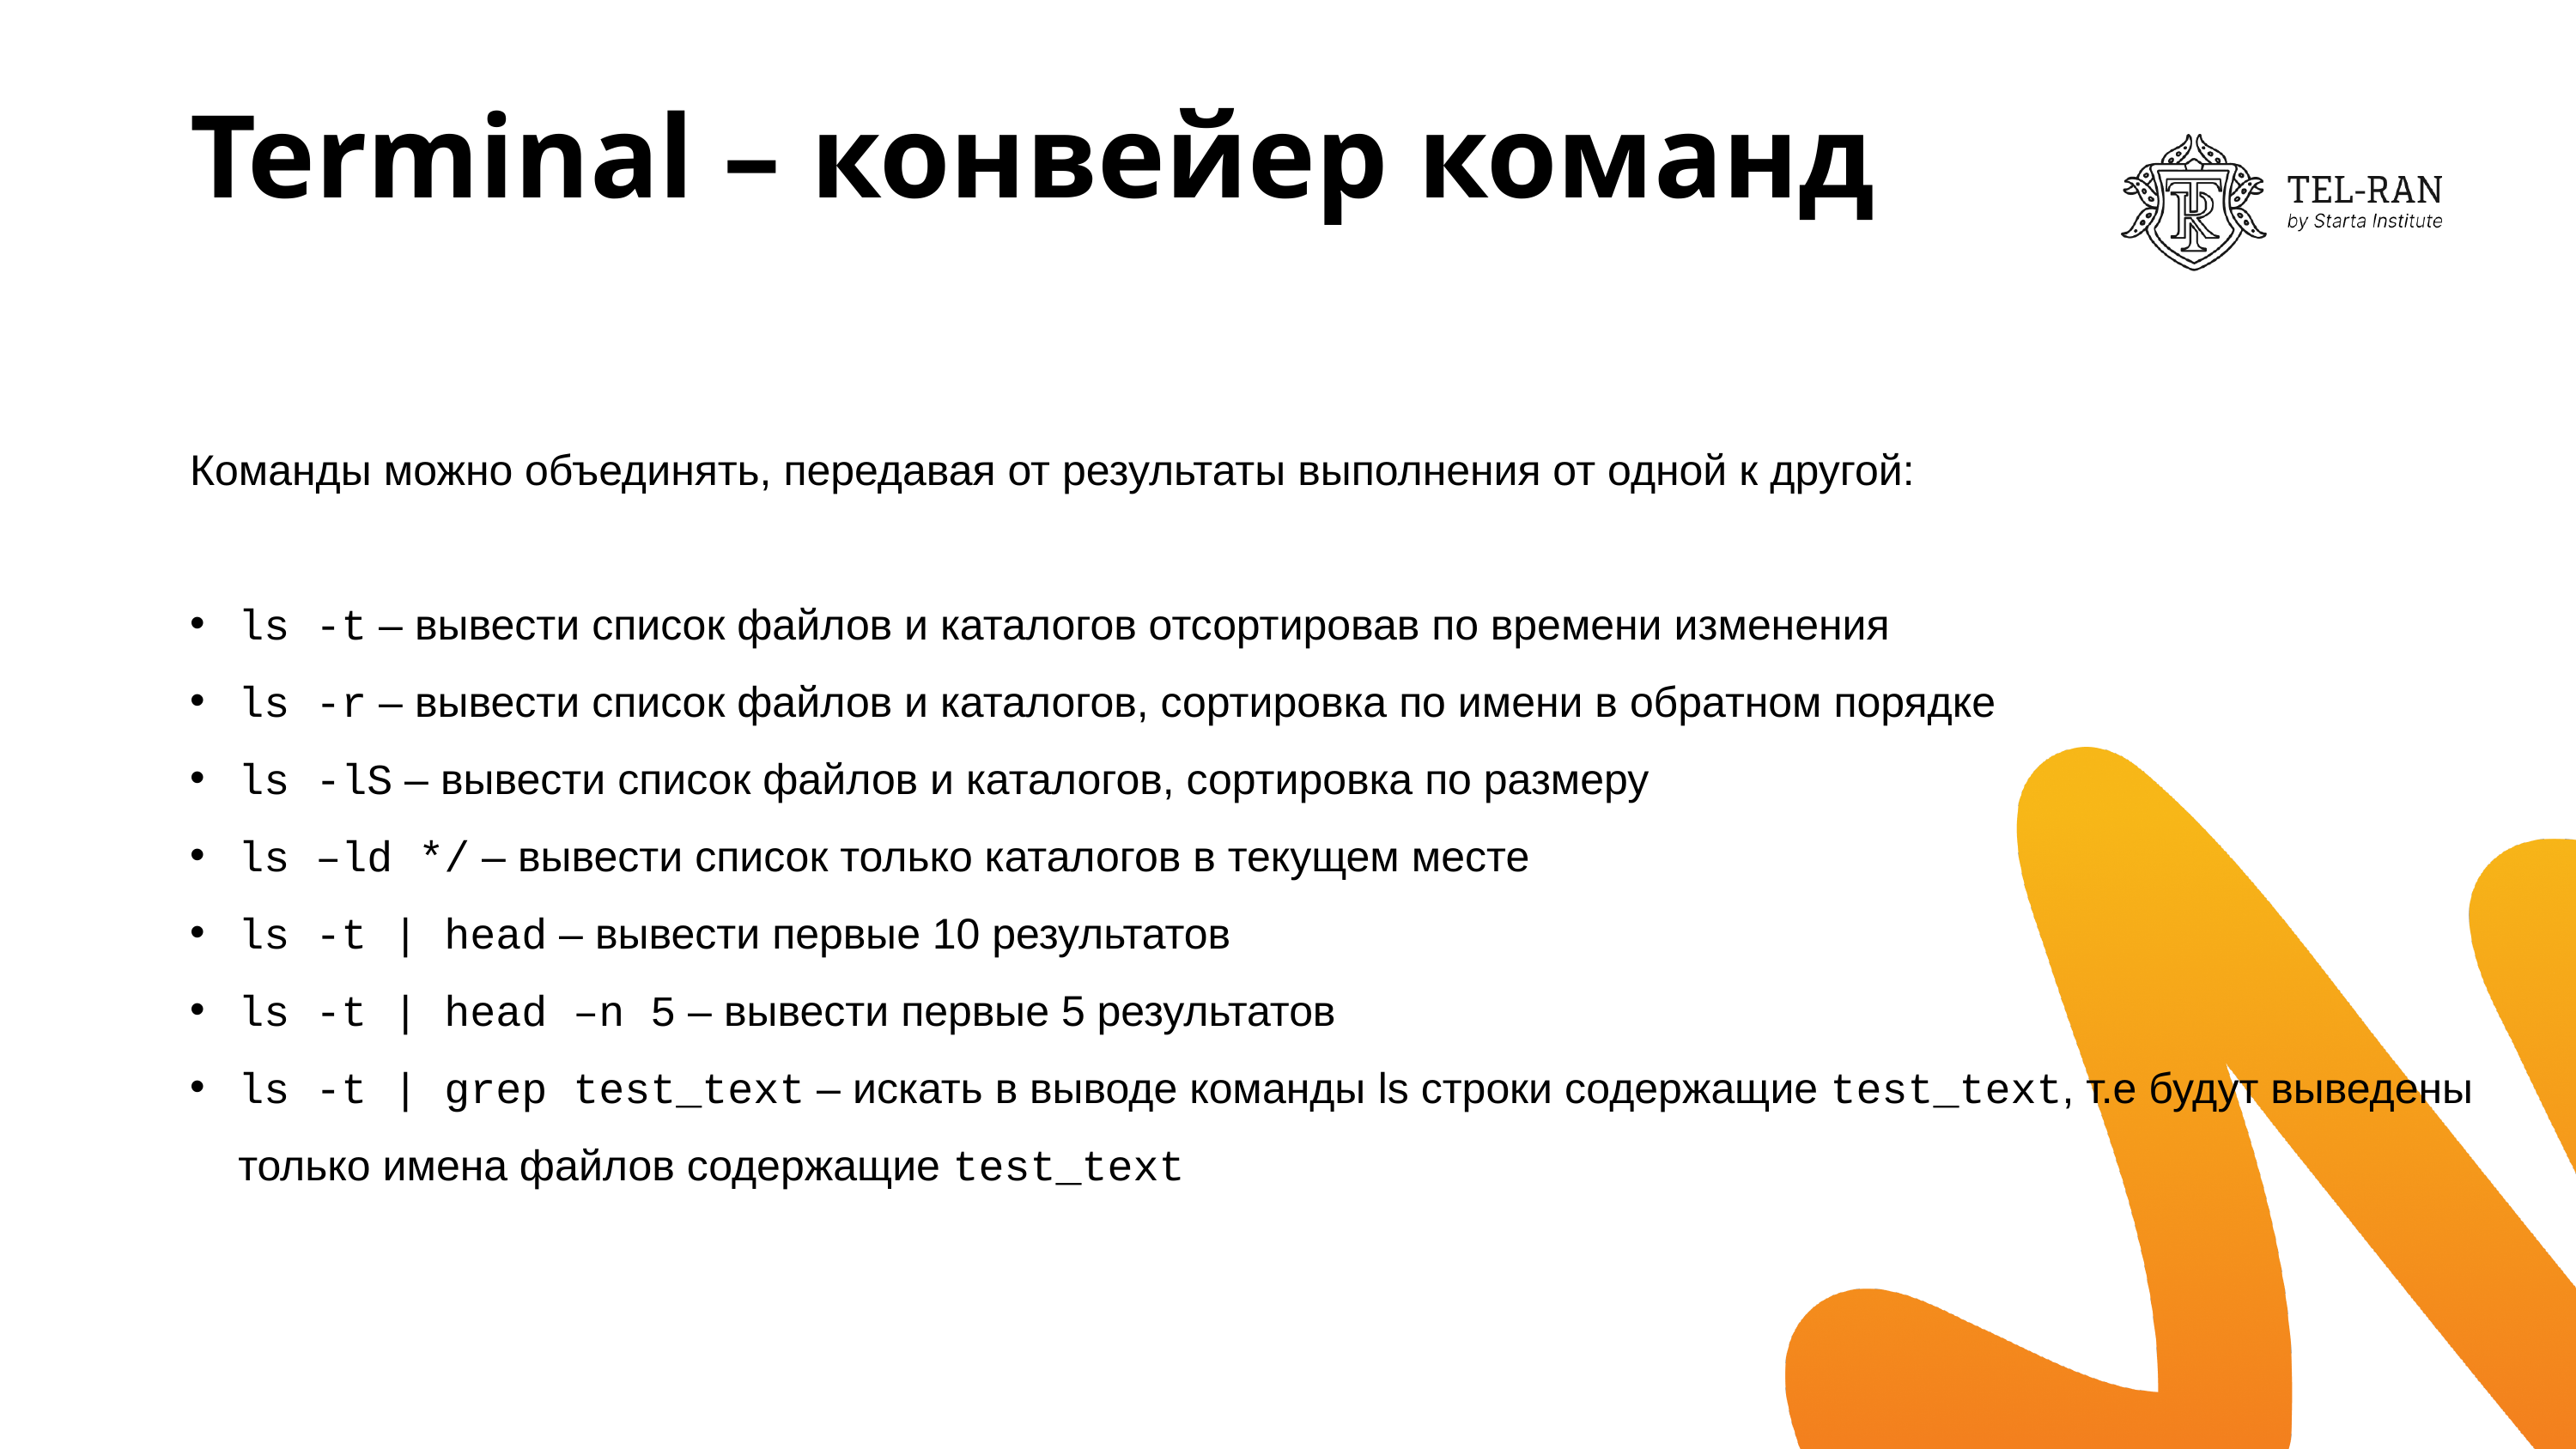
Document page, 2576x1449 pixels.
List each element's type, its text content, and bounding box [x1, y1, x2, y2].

picture [1620, 747, 2576, 1449]
picture [2121, 134, 2442, 271]
title Terminal – конвейер команд [177, 76, 2107, 358]
text_box Команды можно объединять, передавая от результаты выполнения от одной к другой: ls -t – вывести список файлов и каталогов отсортировав по времени изменения ls -r – вывести список файлов и каталогов, сортировка по имени в обратном порядке ls -lS – вывести список файлов и каталогов, сортировка по размеру ls –ld */ – вывести список только каталогов в текущем месте ls -t | head – вывести первые 10 результатов ls -t | head –n 5 – вывести первые 5 результатов ls -t | grep test_text – искать в выводе команды ls строки содержащие test_text, т.е будут выведены только имена файлов содержащие test_text [177, 410, 2545, 1273]
